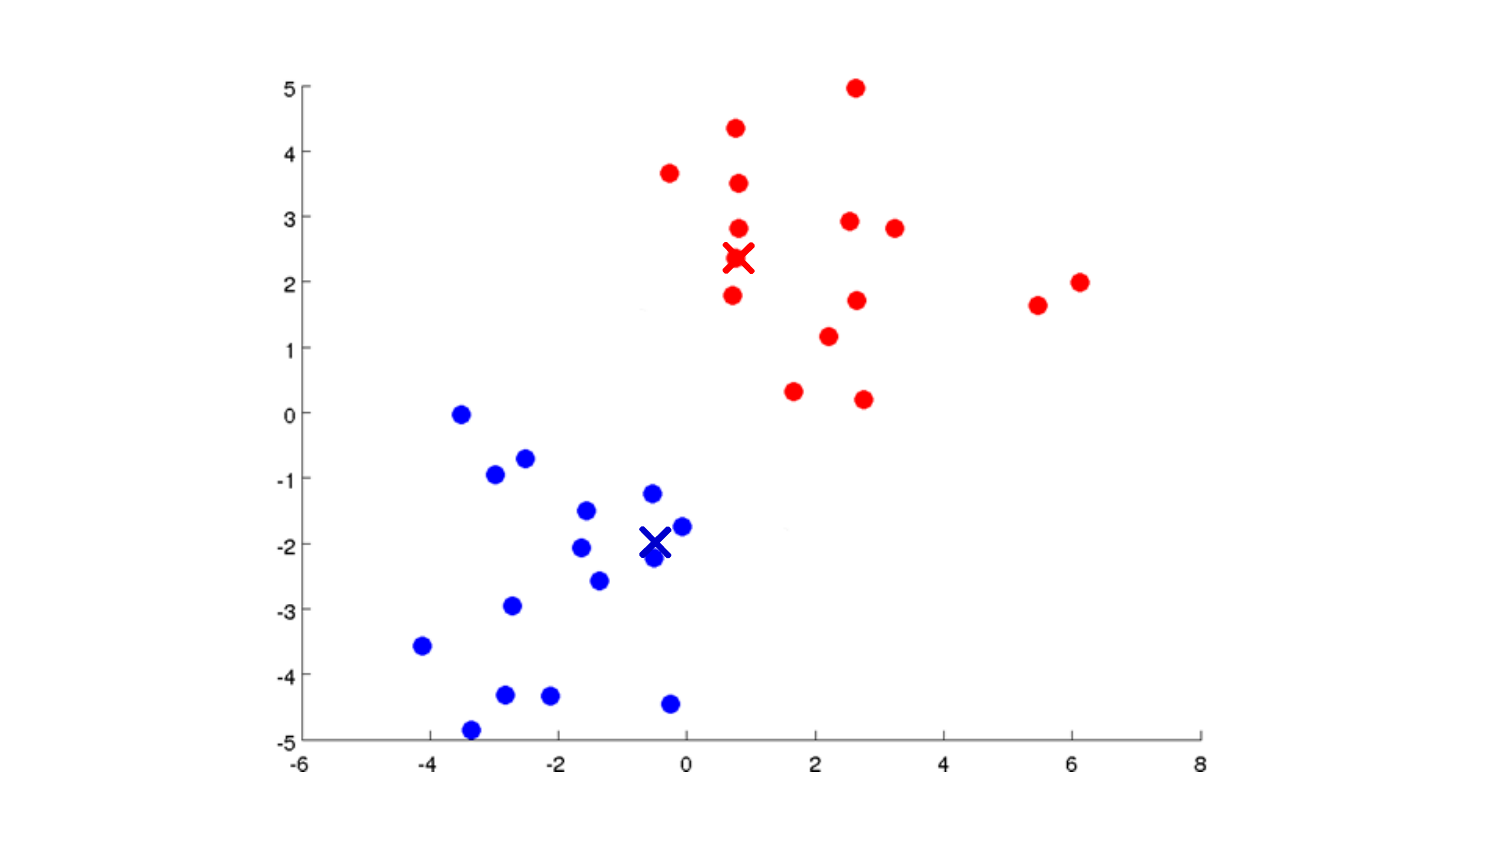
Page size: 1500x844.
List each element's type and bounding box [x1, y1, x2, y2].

picture [275, 71, 1211, 773]
